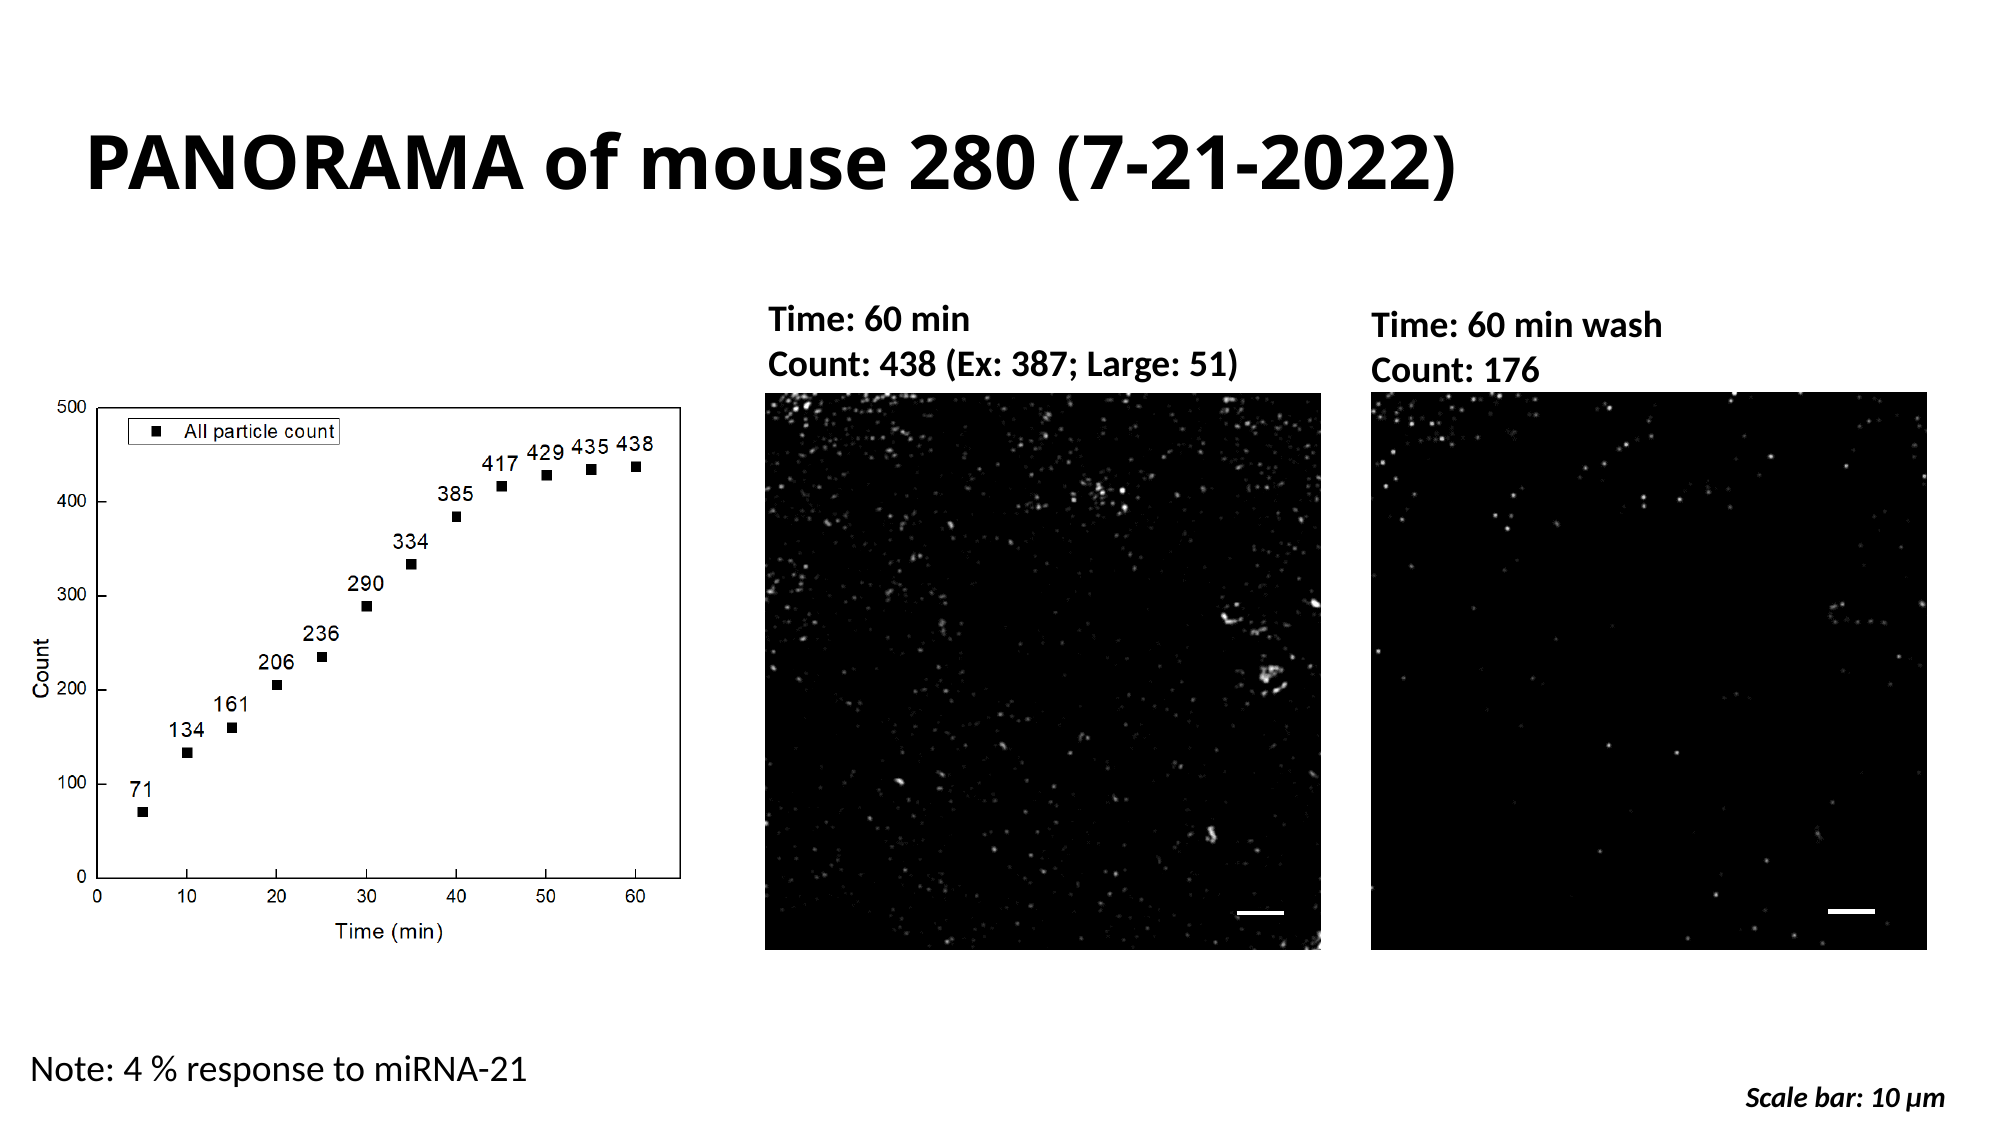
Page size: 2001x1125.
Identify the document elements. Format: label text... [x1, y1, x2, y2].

picture [765, 393, 1321, 950]
text_box PANORAMA of mouse 280 (7-21-2022) [70, 82, 2000, 249]
text_box Note: 4 % response to miRNA-21 [15, 991, 581, 1125]
text_box Scale bar: 10 µm [1731, 1070, 2000, 1121]
picture [20, 392, 717, 949]
text_box Time: 60 min wash Count: 176 [1356, 292, 1858, 533]
picture [1371, 392, 1927, 950]
text_box Time: 60 min Count: 438 (Ex: 387; Large: 51) [753, 286, 1326, 391]
